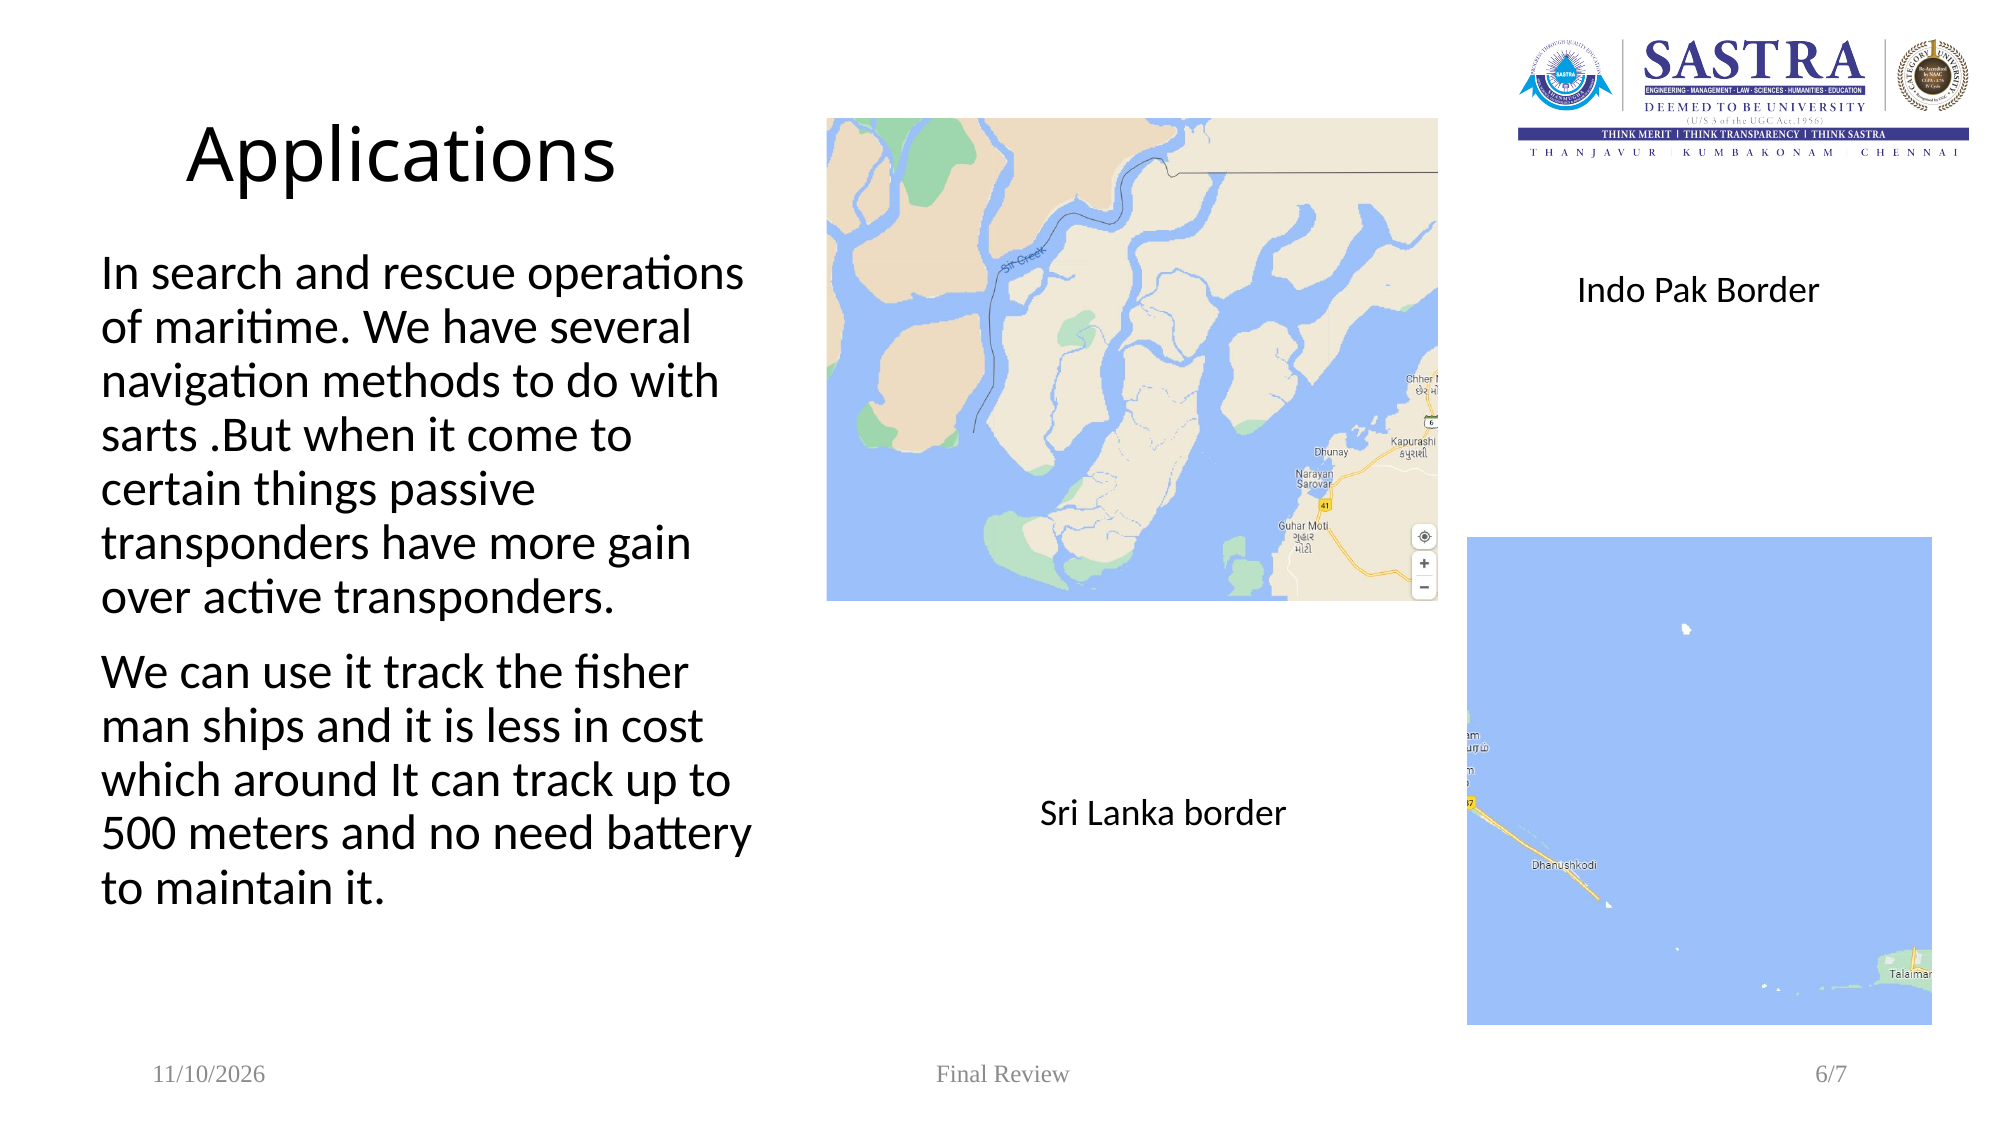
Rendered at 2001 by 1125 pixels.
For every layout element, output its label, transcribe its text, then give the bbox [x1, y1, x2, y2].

text_box Indo Pak Border [1562, 257, 1863, 318]
slide_number 6/7 [1412, 1042, 1863, 1103]
picture [1467, 537, 1932, 1025]
list In search and rescue operations of maritime. We have several navigation methods to do with sarts .But when it come to certain things passive transponders have more gain over active transponders. We can use it track the fisher man ships and it is less in cost which around It can track up to 500 meters and no need battery to maintain it. [85, 238, 783, 963]
picture [826, 118, 1438, 601]
text_box Sri Lanka border [1025, 780, 1317, 841]
footer Final Review [662, 1042, 1338, 1103]
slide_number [137, 1042, 588, 1103]
picture [1518, 39, 1969, 158]
title Applications [171, 77, 817, 205]
